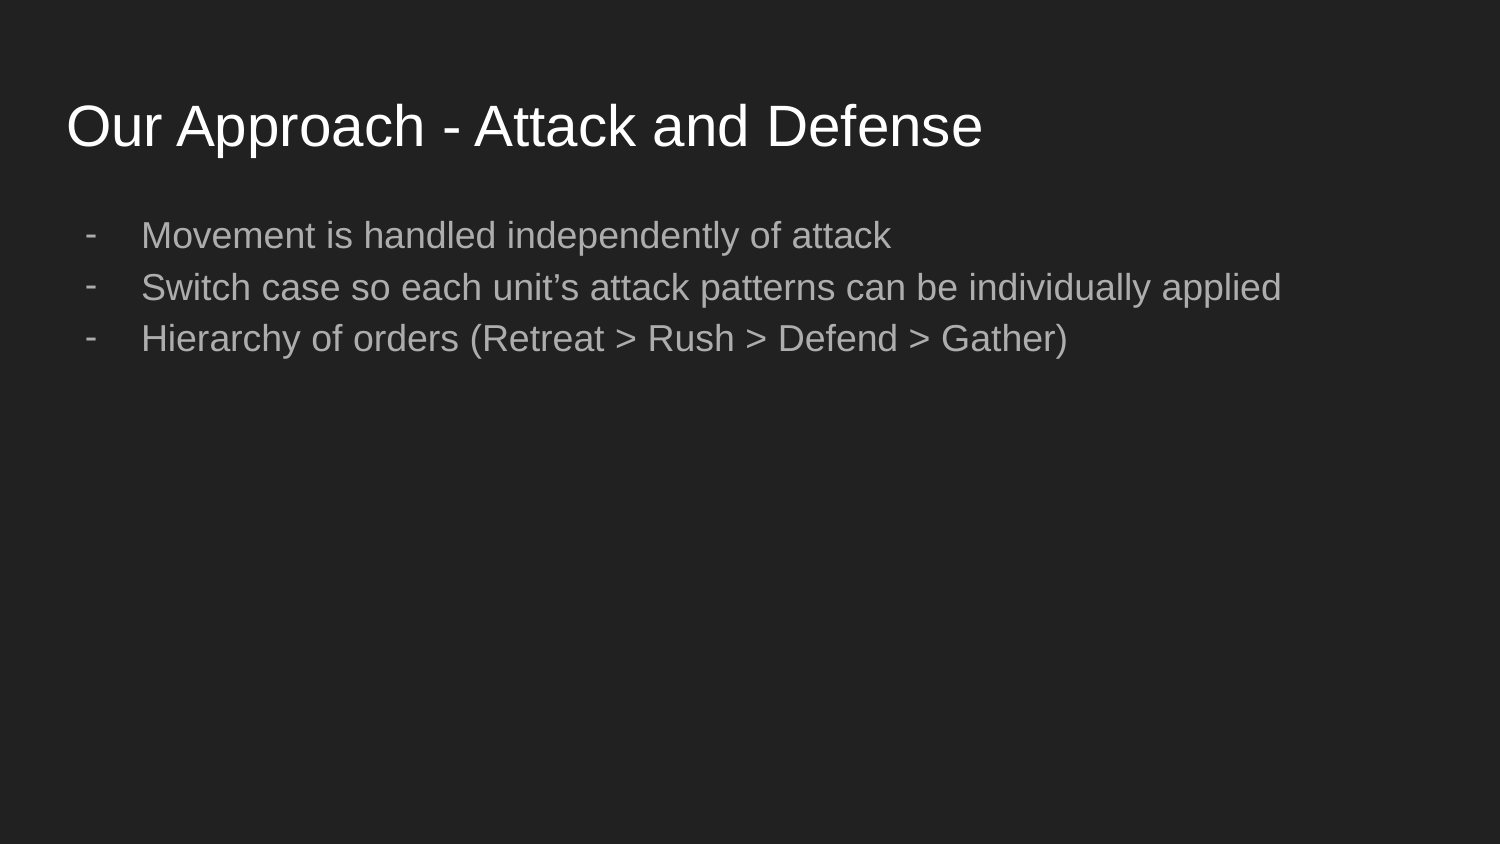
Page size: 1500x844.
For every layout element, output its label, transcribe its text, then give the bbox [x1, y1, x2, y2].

list Movement is handled independently of attack Switch case so each unit’s attack patterns can be individually applied Hierarchy of orders (Retreat > Rush > Defend > Gather) [51, 189, 1449, 750]
title Our Approach - Attack and Defense [51, 72, 1449, 167]
